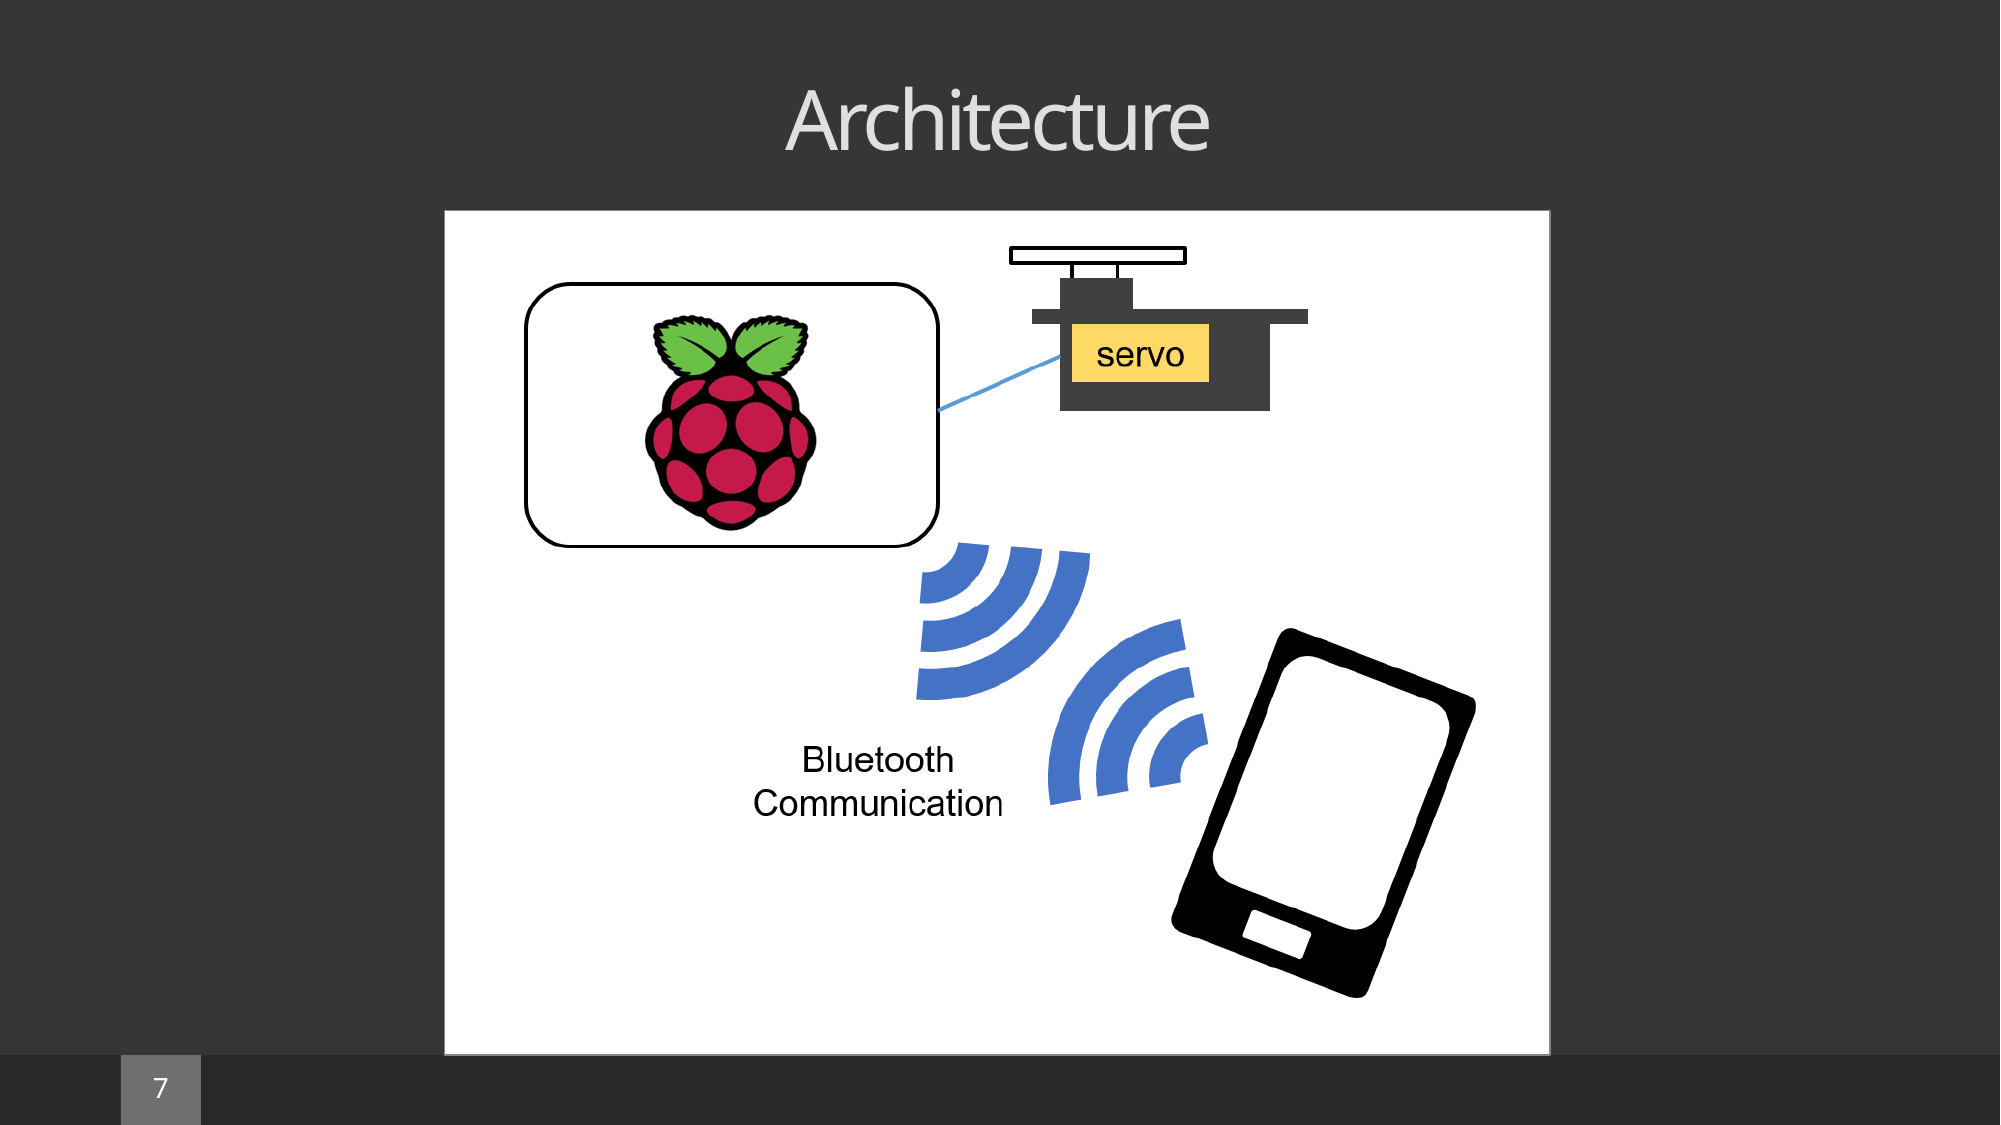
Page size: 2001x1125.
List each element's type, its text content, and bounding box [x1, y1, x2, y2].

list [523, 245, 1477, 998]
title Architecture [121, 8, 1879, 168]
text_box [444, 210, 1551, 1056]
